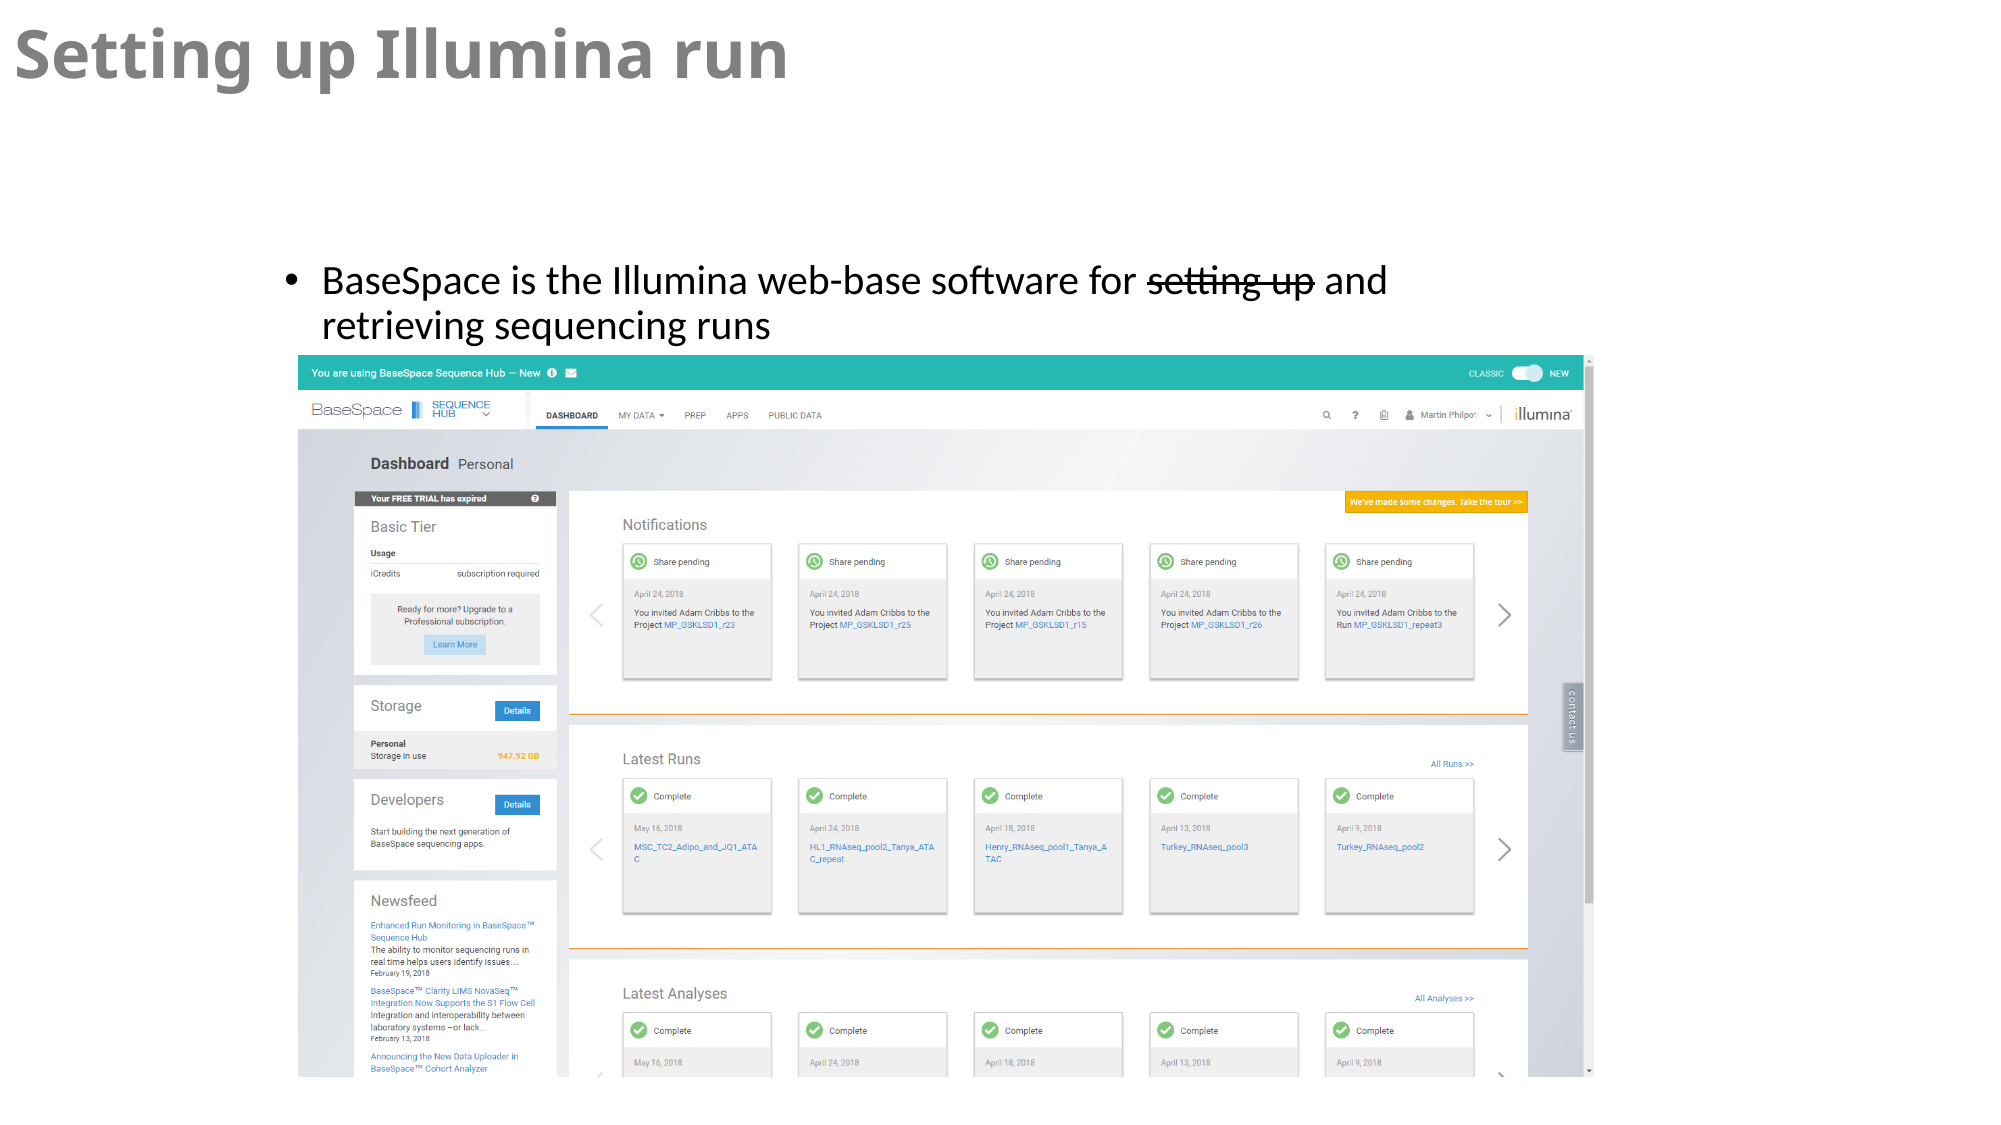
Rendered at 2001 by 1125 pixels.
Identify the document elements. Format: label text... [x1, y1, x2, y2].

picture [298, 355, 1594, 1078]
text_box BaseSpace is the Illumina web-base software for setting up and retrieving sequencing runs [269, 251, 1564, 966]
text_box Setting up Illumina run [0, 14, 1975, 221]
